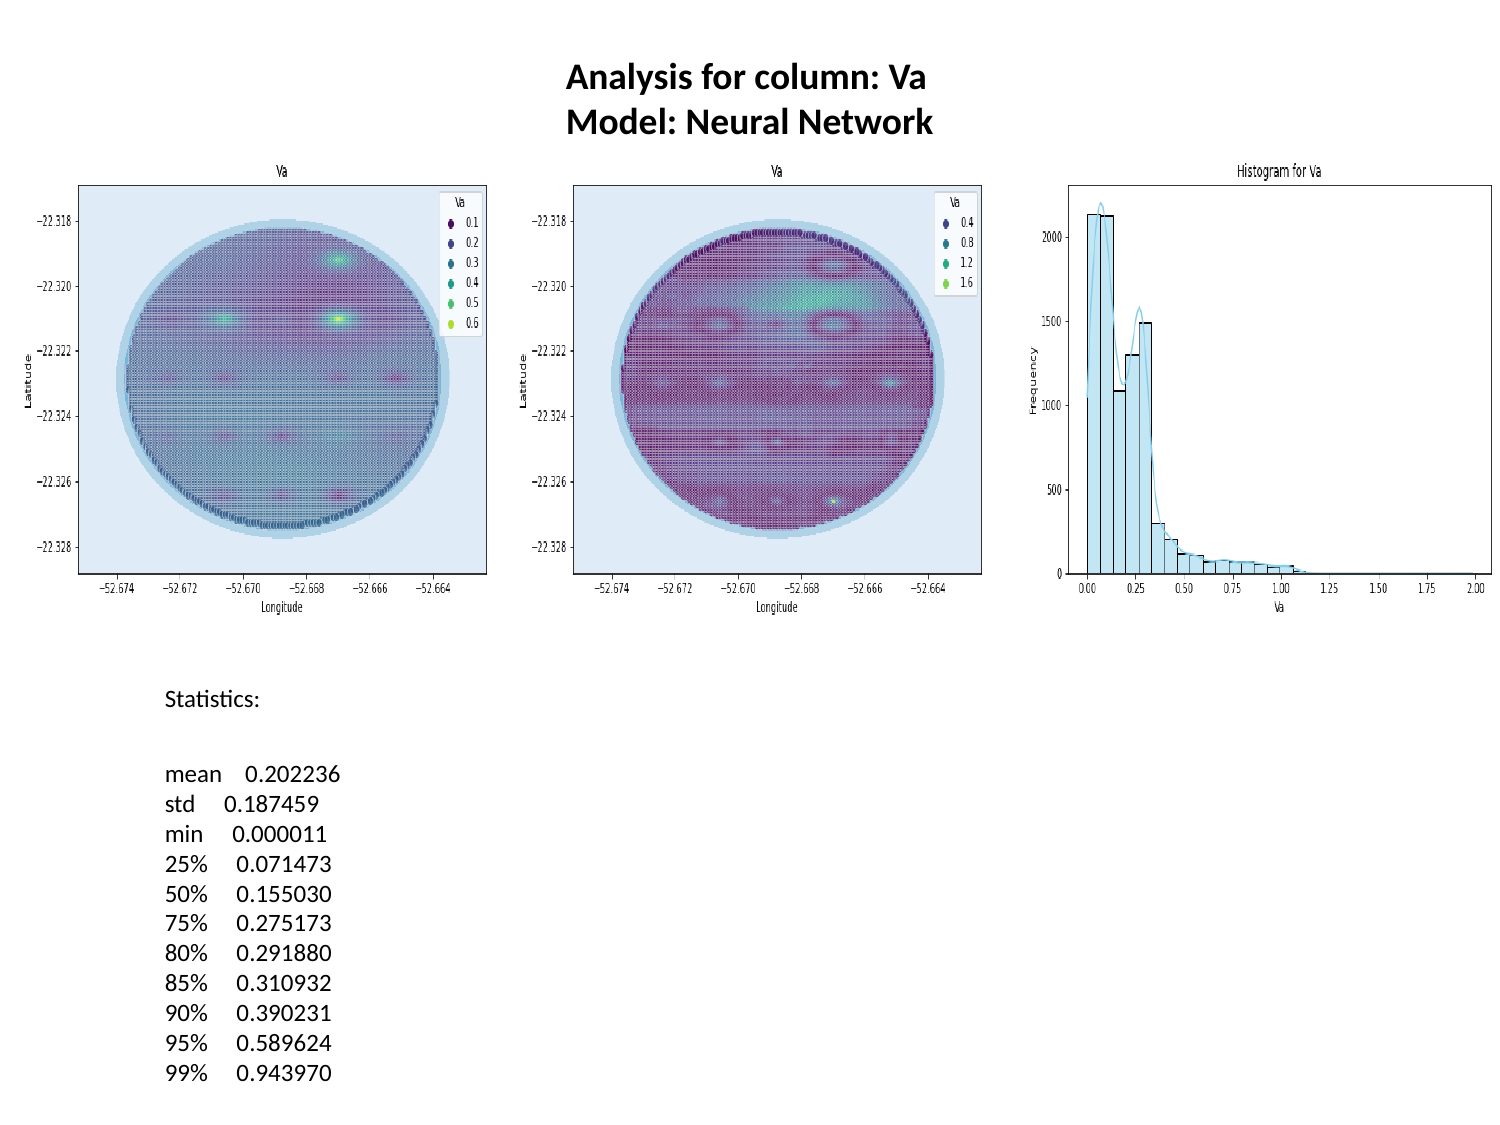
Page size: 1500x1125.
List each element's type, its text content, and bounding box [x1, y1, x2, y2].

text_box Analysis for column: Va Model: Neural Network [551, 0, 949, 148]
picture [14, 149, 496, 631]
text_box Statistics: mean 0.202236 std 0.187459 min 0.000011 25% 0.071473 50% 0.155030 75% 0.275173 80% 0.291880 85% 0.310932 90% 0.390231 95% 0.589624 99% 0.943970 [149, 674, 1500, 1094]
picture [1019, 149, 1500, 631]
picture [509, 149, 991, 631]
